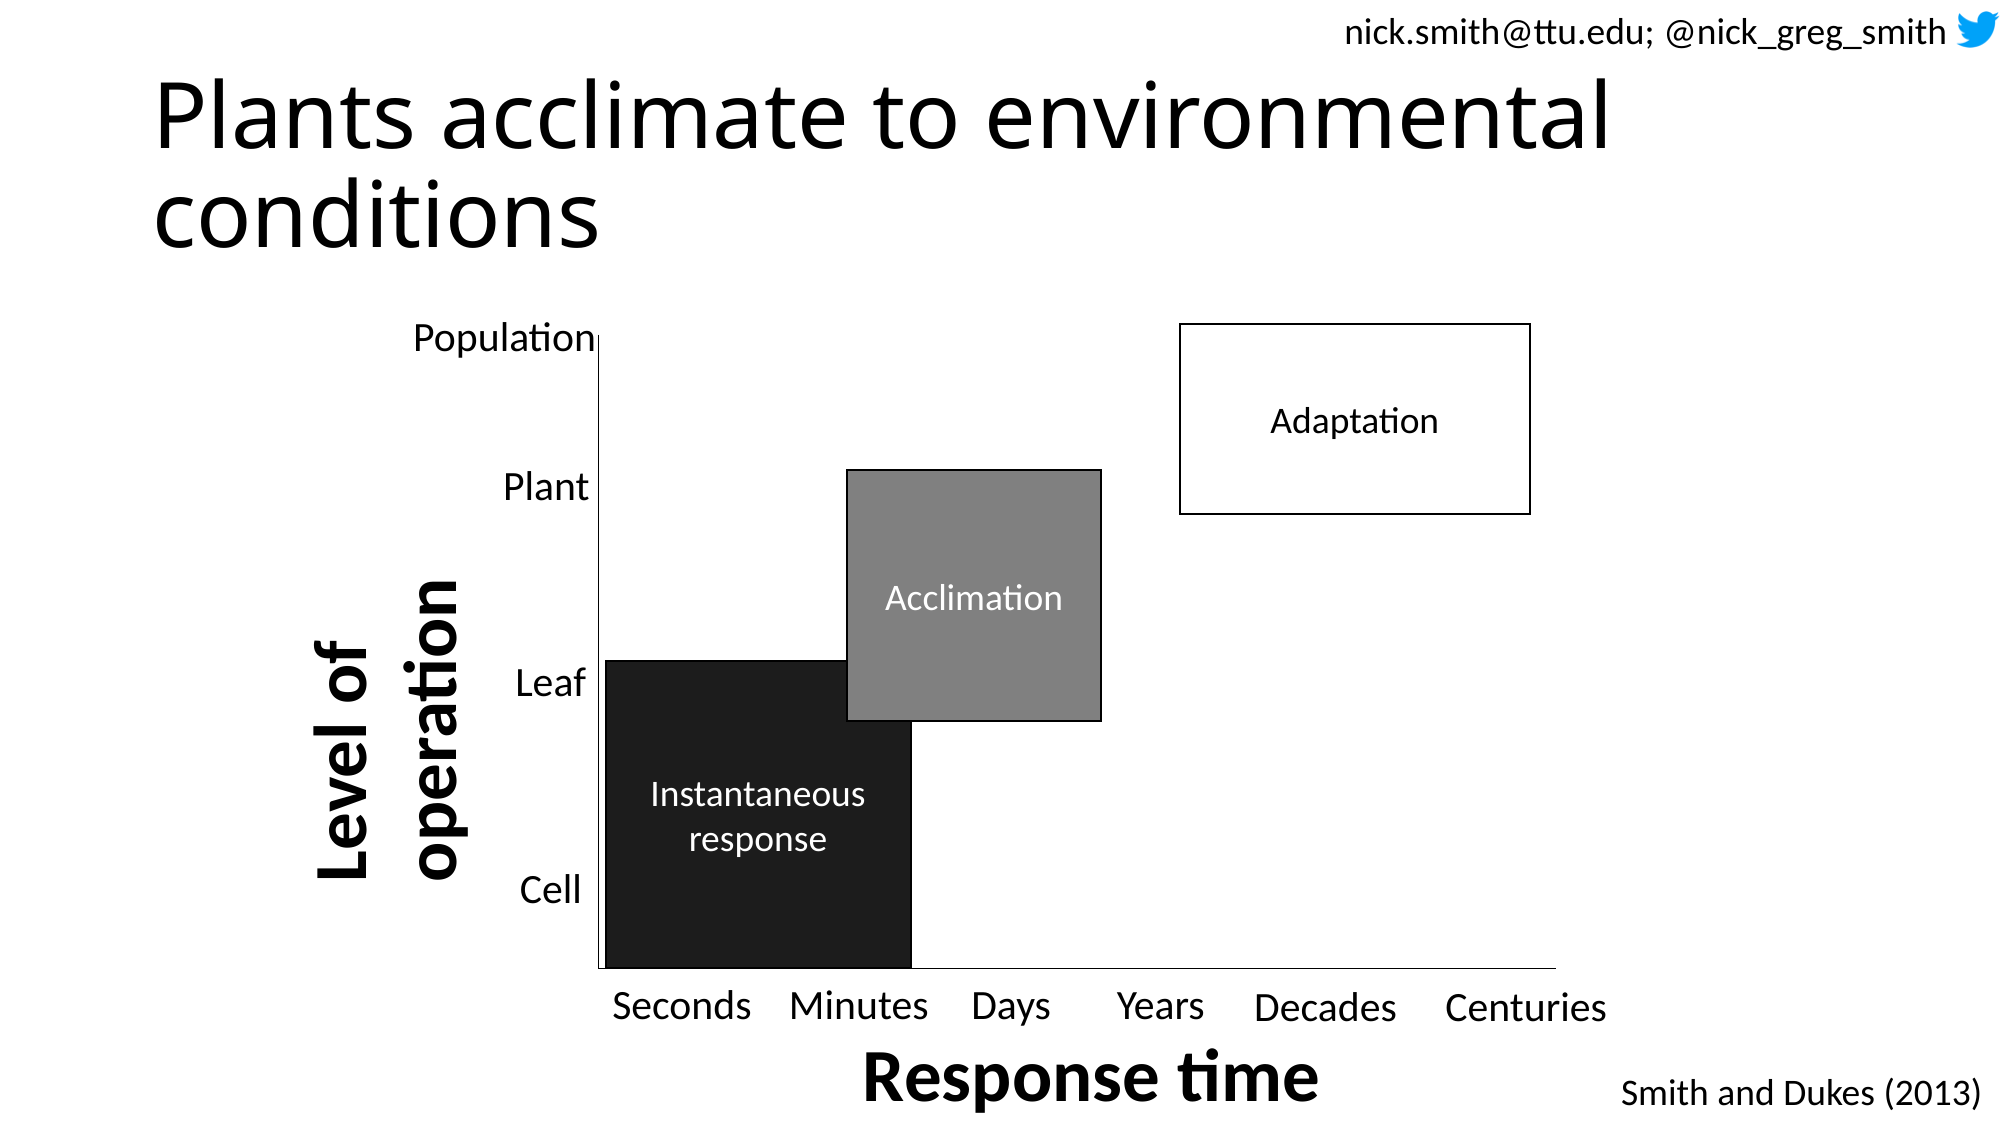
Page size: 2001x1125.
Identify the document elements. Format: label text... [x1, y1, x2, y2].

text_box Acclimation [846, 469, 1102, 722]
text_box Adaptation [1179, 323, 1531, 515]
text_box Smith and Dukes (2013) [1606, 1060, 1998, 1121]
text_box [397, 302, 613, 921]
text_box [1325, 0, 2000, 60]
text_box Level of operation [284, 313, 397, 897]
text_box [596, 970, 1624, 1039]
title Plants acclimate to environmental conditions [137, 59, 1863, 278]
text_box Response time [848, 1039, 1341, 1124]
text_box Instantaneous response [605, 660, 912, 968]
